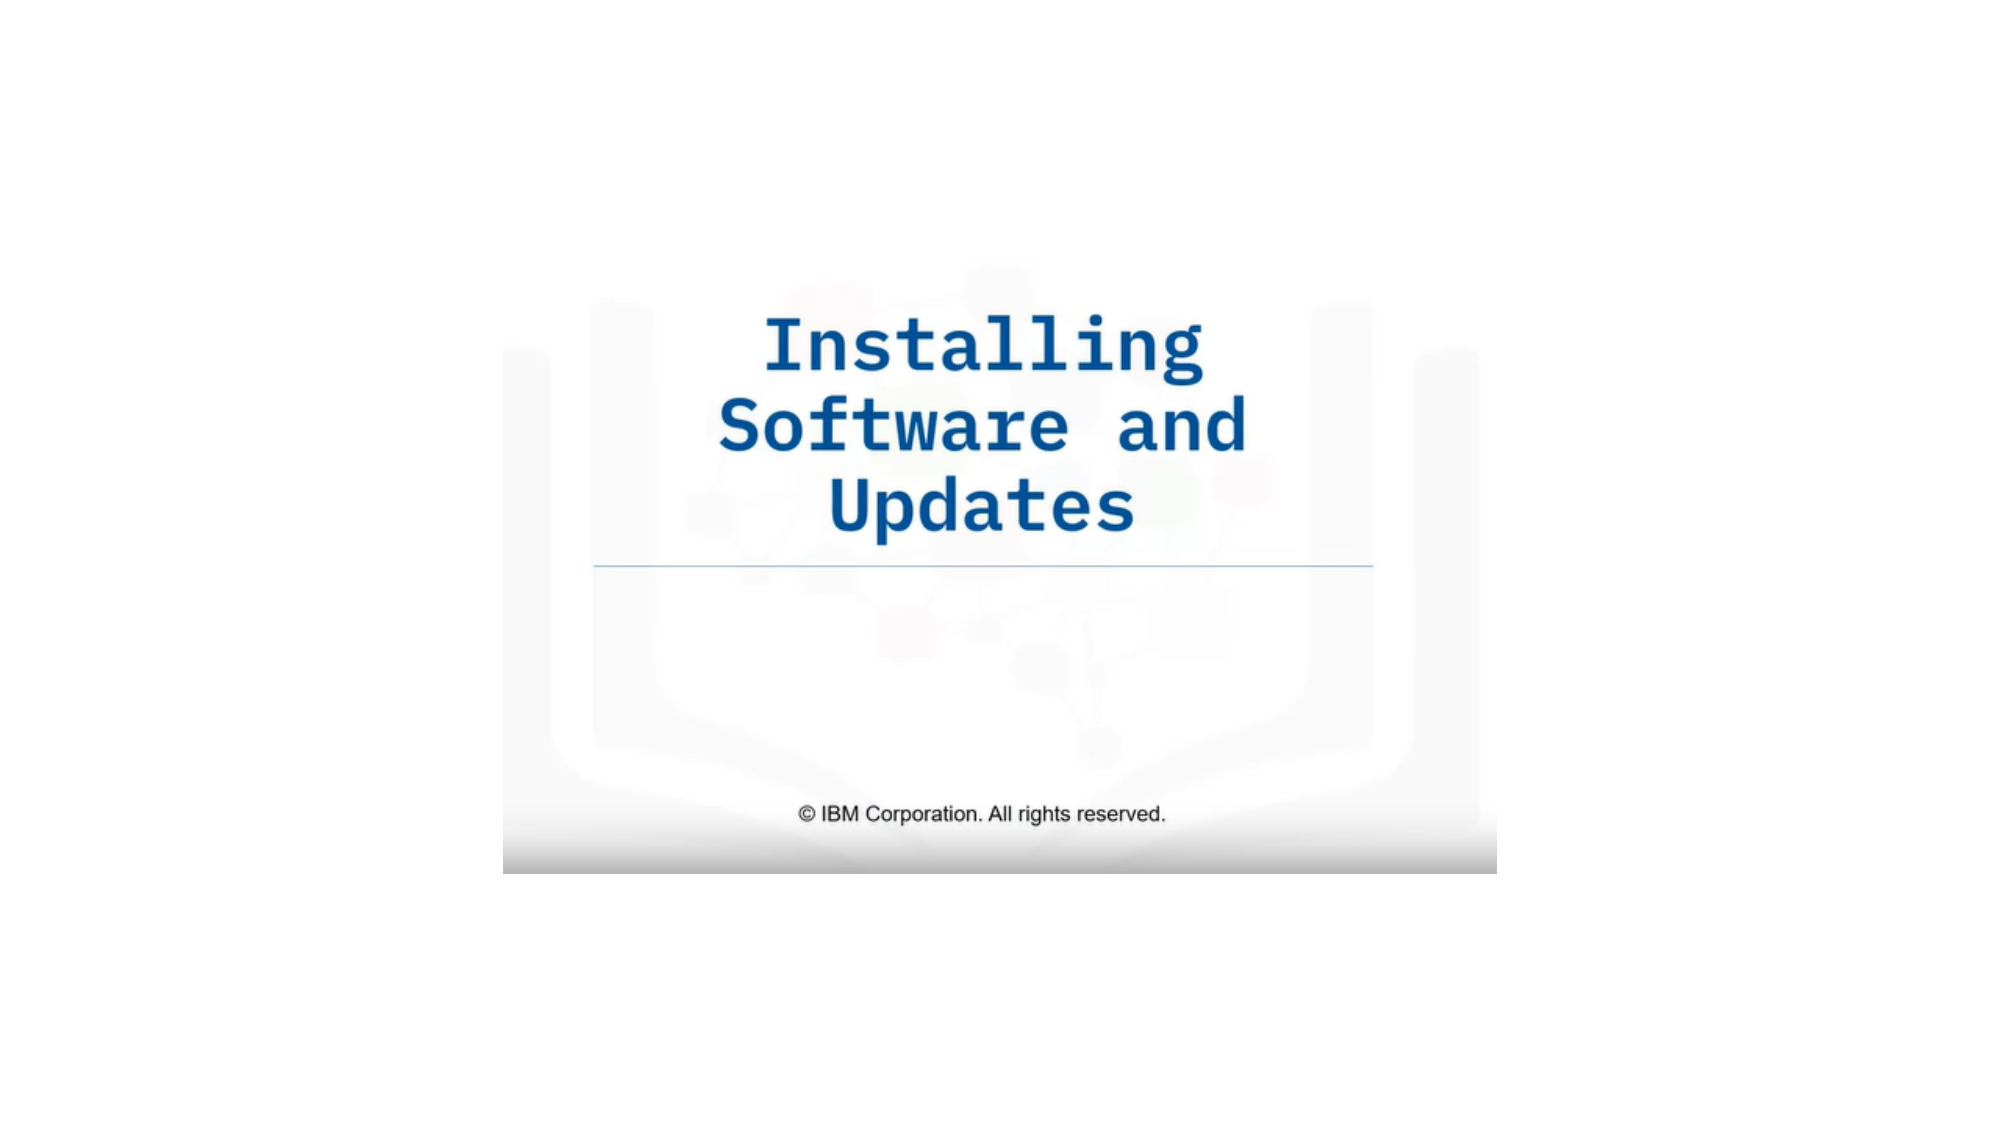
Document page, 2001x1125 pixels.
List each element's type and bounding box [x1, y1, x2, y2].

picture [503, 251, 1497, 874]
